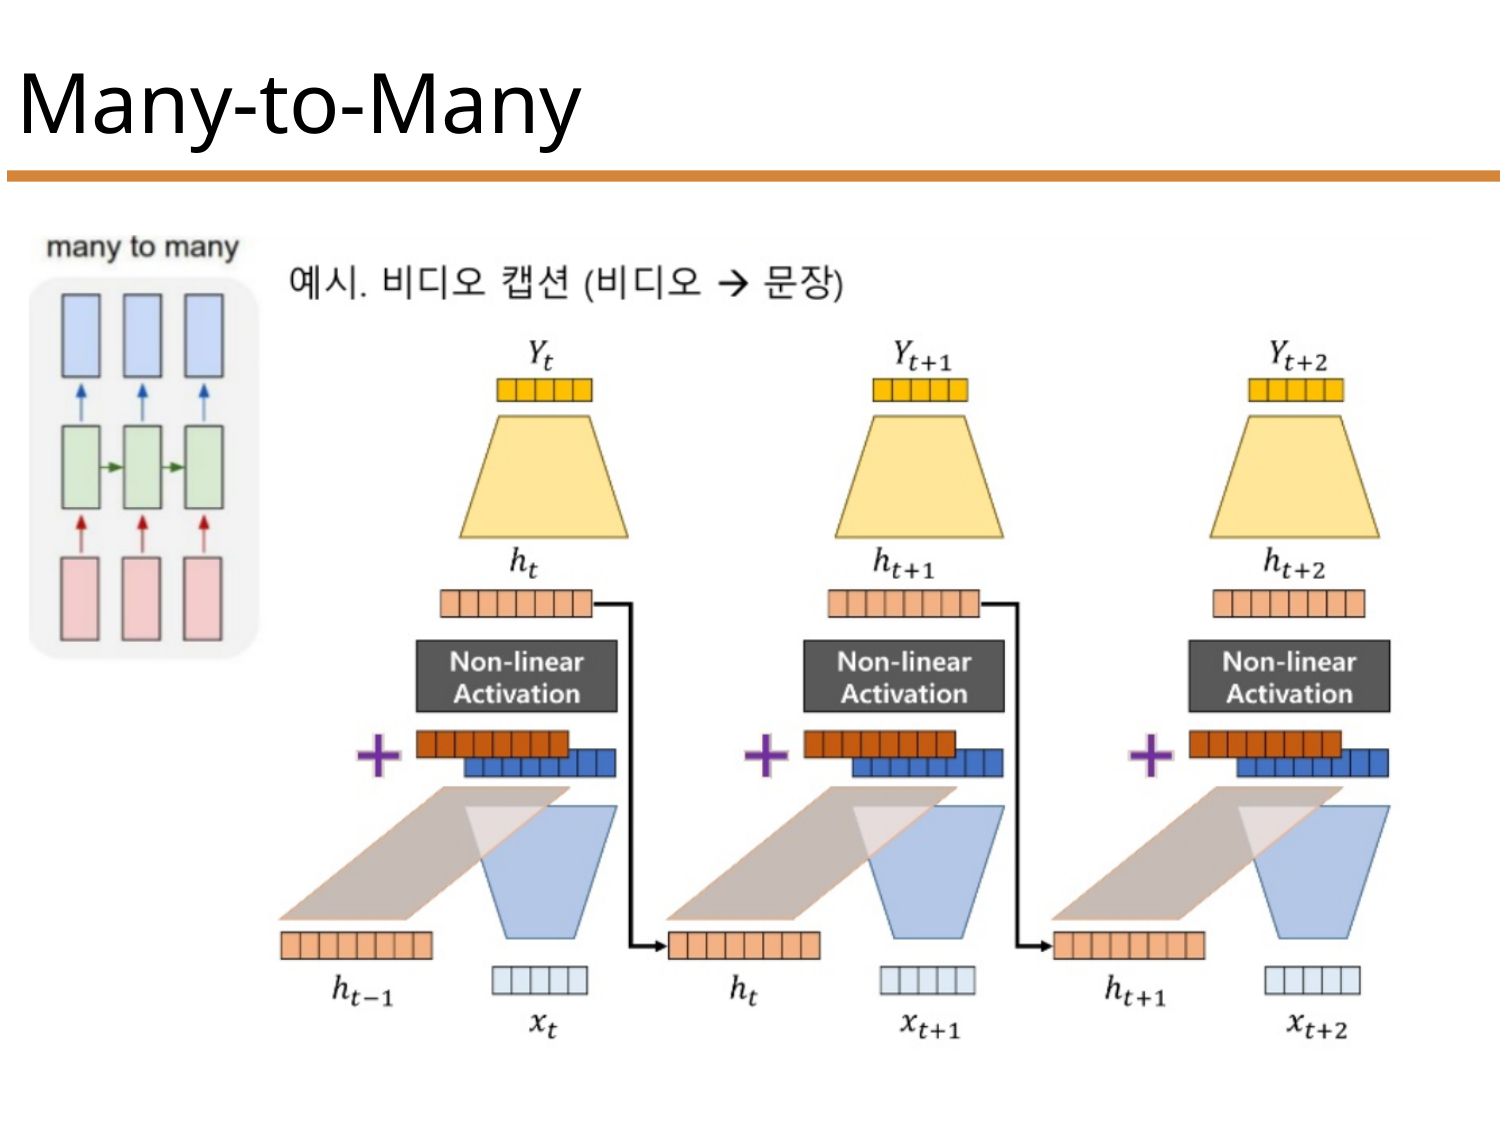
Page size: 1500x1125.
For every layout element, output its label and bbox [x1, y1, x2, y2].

picture [29, 235, 1436, 1063]
text_box [1, 42, 1500, 182]
